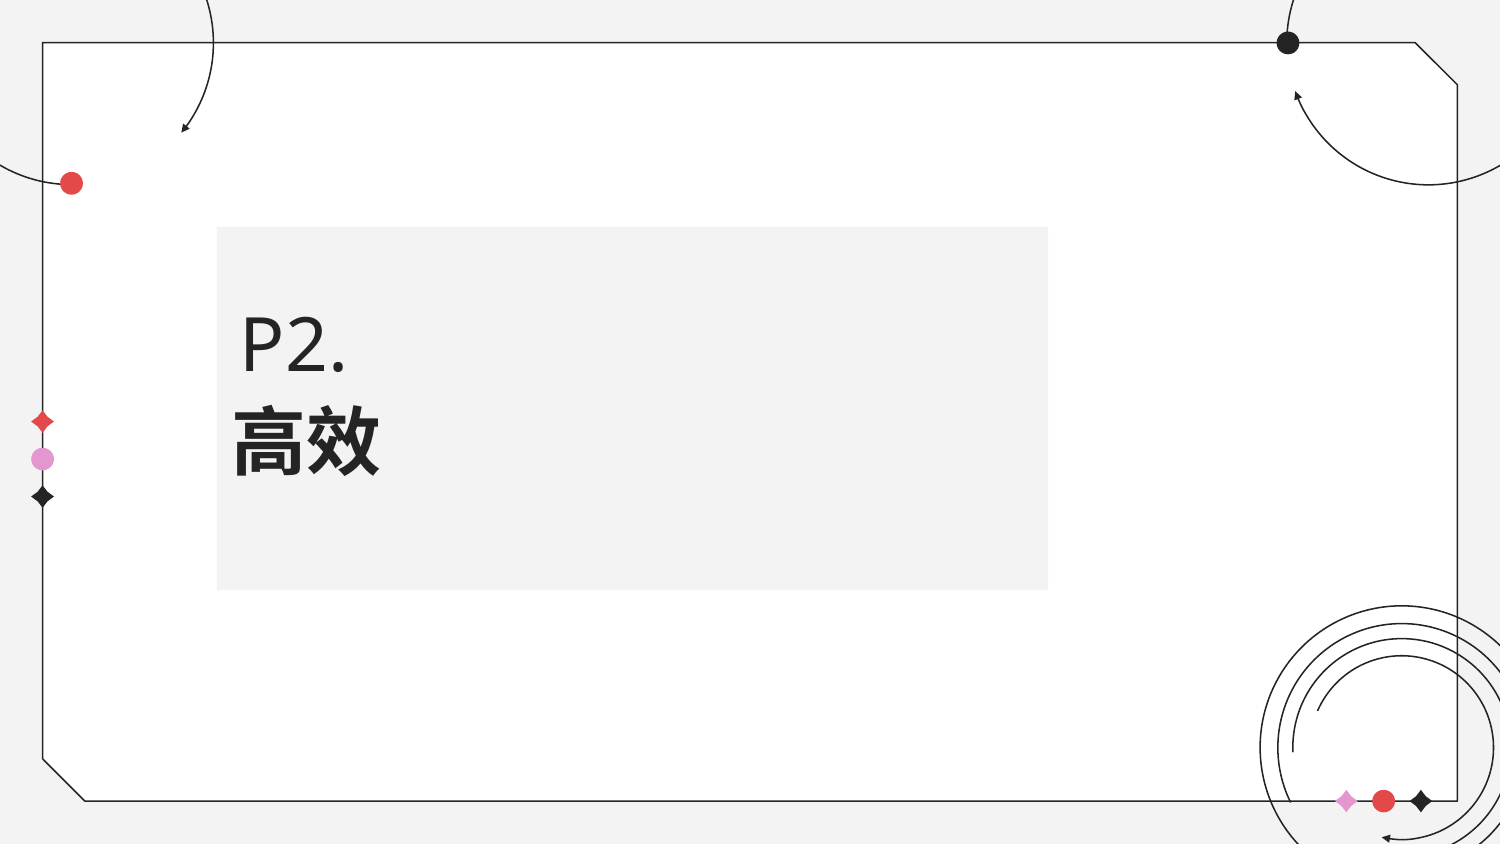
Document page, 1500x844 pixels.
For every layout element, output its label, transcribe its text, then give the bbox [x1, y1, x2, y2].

title P2. [224, 272, 617, 411]
title 高效 [215, 225, 1050, 592]
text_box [1259, 605, 1500, 844]
